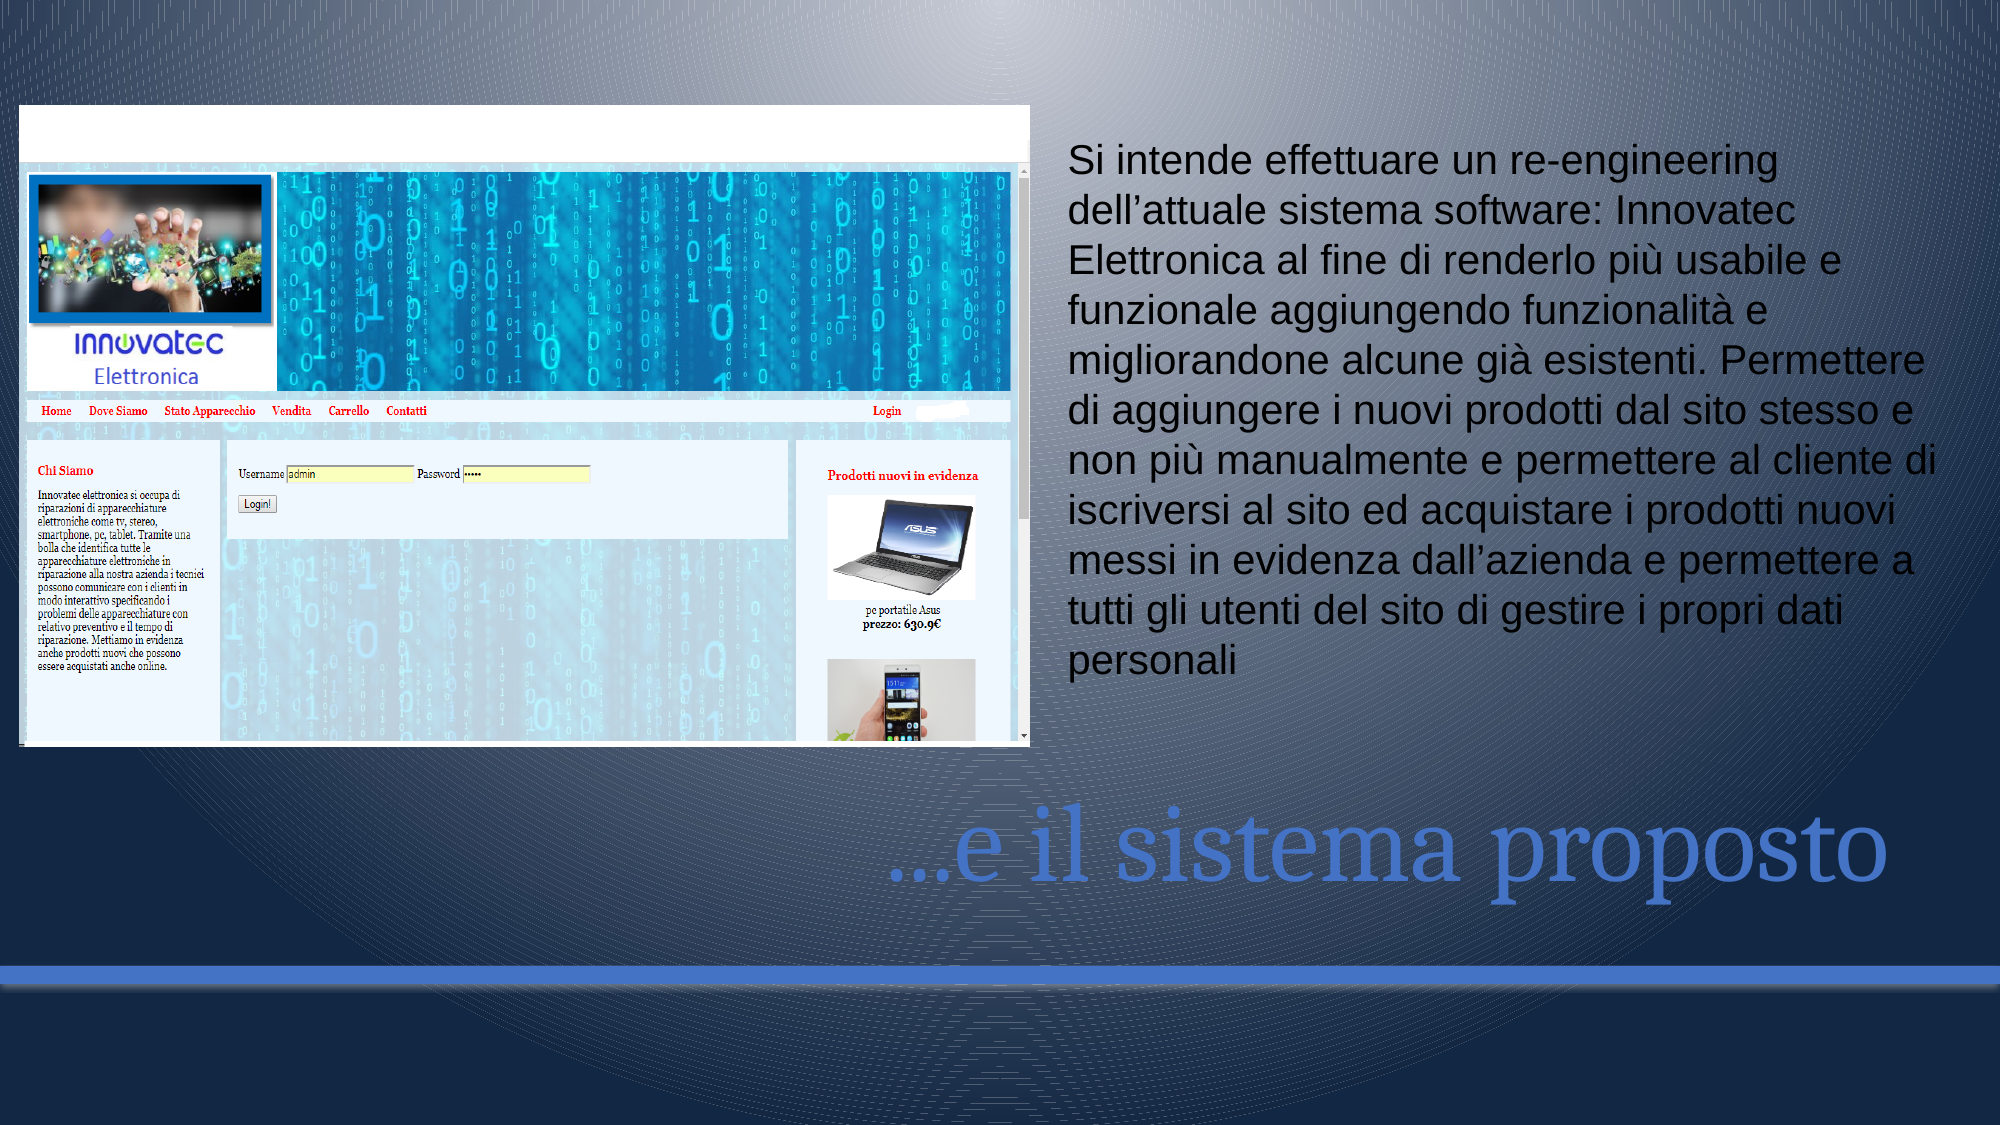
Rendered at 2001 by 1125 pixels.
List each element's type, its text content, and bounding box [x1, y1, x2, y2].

picture [19, 105, 1030, 747]
text_box ...e il sistema proposto [869, 761, 1906, 912]
text_box Si intende effettuare un re-engineering dell’attuale sistema software: Innovatec Elettronica al fine di renderlo più usabile e funzionale aggiungendo funzionalità e migliorandone alcune già esistenti. Permettere di aggiungere i nuovi prodotti dal sito stesso e non più manualmente e permettere al cliente di iscriversi al sito ed acquistare i prodotti nuovi messi in evidenza dall’azienda e permettere a tutti gli utenti del sito di gestire i propri dati personali [1052, 117, 1966, 735]
